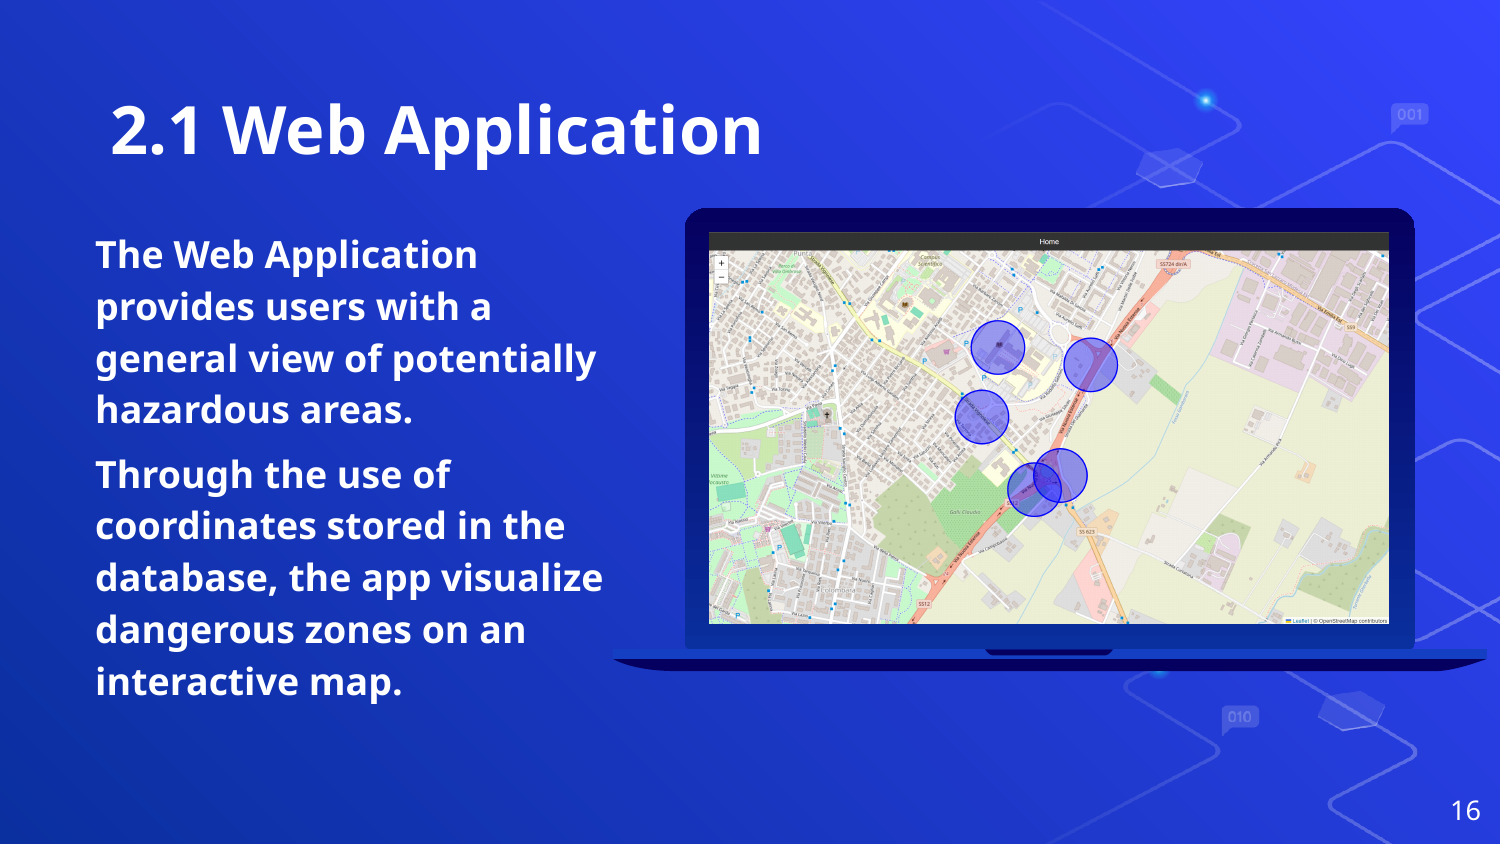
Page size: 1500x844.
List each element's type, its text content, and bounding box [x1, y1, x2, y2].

picture [0, 0, 1500, 844]
text_box 2.1 Web Application [95, 80, 1135, 175]
slide_number 16 [1391, 779, 1482, 844]
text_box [612, 207, 1487, 672]
list The Web Application provides users with a general view of potentially hazardous areas. Through the use of coordinates stored in the database, the app visualize dangerous zones on an interactive map. [95, 207, 612, 720]
